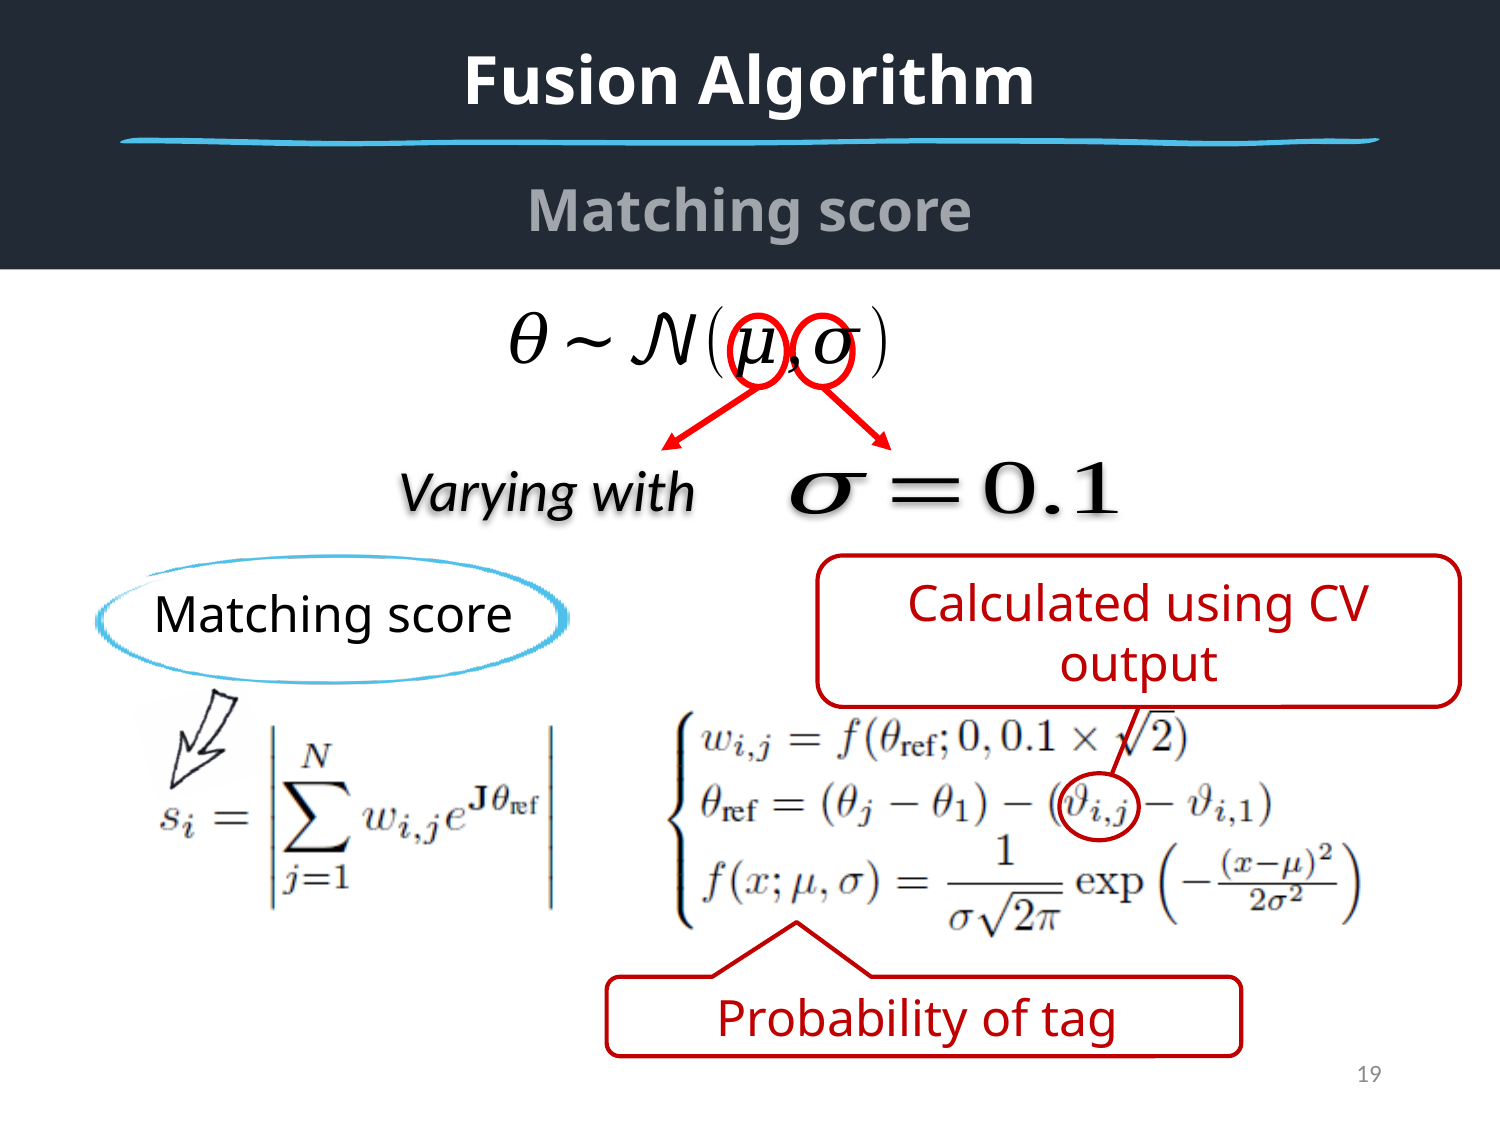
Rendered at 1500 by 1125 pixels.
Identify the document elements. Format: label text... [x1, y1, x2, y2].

title Fusion Algorithm [120, 16, 1380, 140]
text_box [817, 588, 1461, 841]
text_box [383, 300, 1123, 532]
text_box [93, 554, 574, 686]
text_box Matching score [120, 146, 1380, 270]
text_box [131, 682, 1406, 954]
text_box [120, 140, 1379, 146]
slide_number 19 [1059, 1042, 1397, 1103]
picture [143, 691, 259, 789]
text_box [0, 0, 1500, 271]
